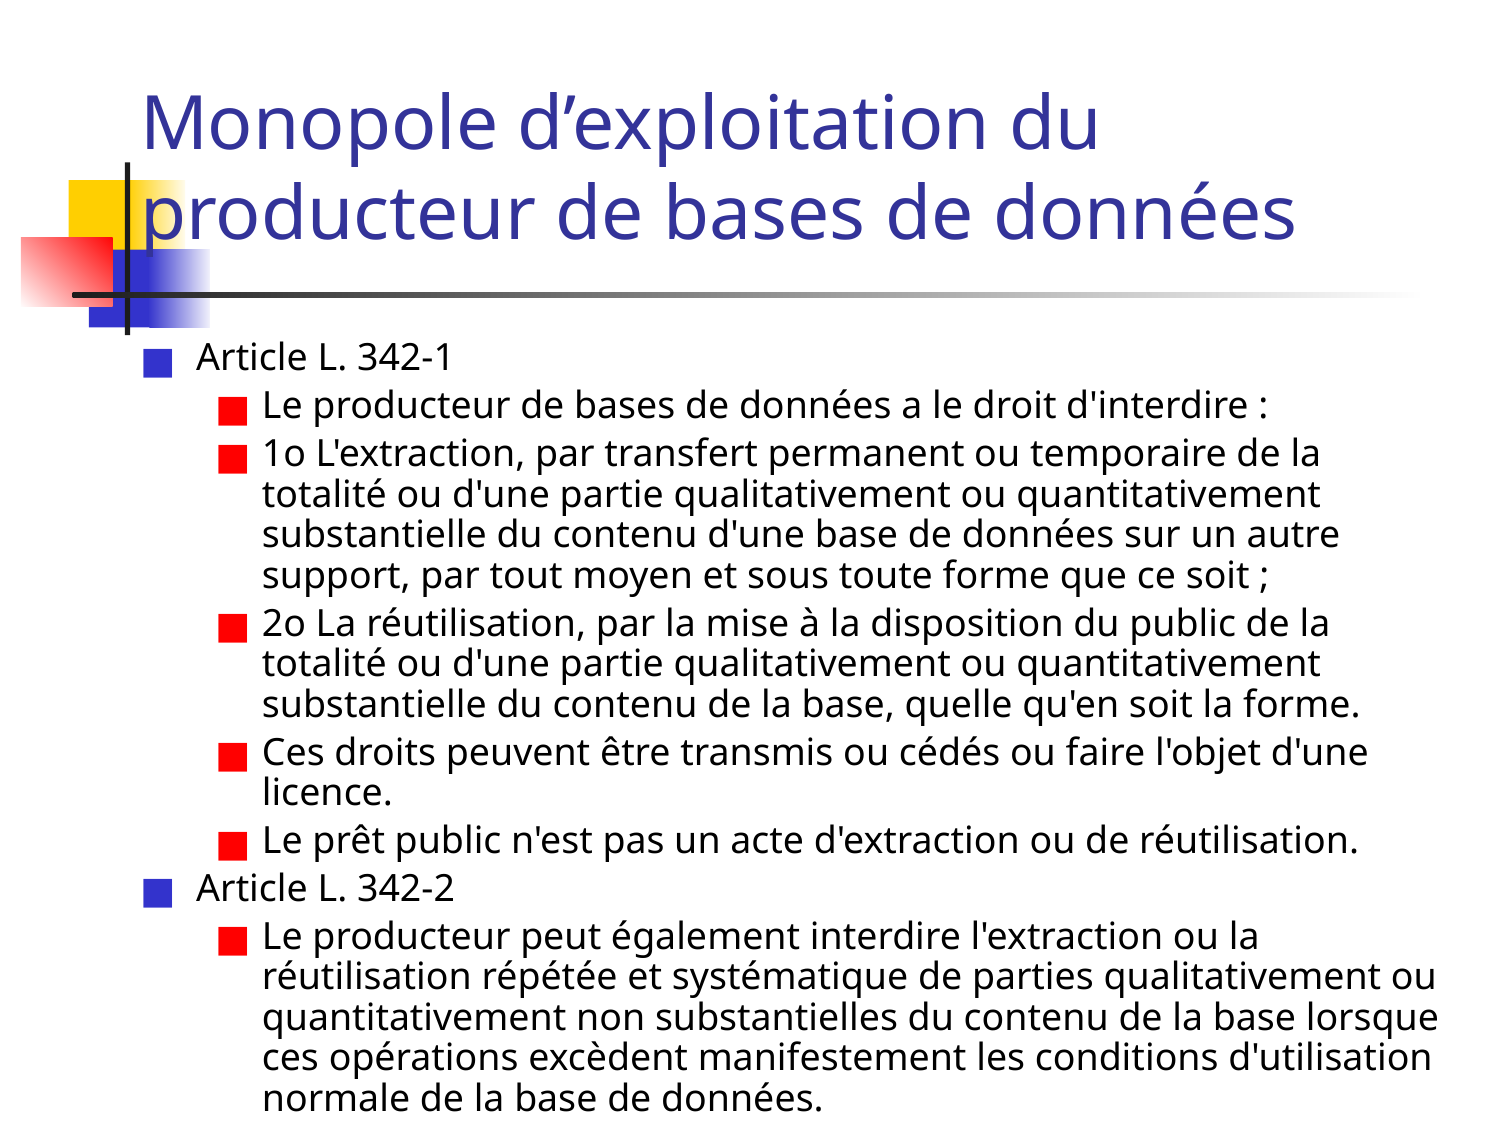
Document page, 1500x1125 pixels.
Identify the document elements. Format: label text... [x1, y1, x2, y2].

title Monopole d’exploitation du producteur de bases de données [125, 75, 1443, 263]
list Article L. 342-1 Le producteur de bases de données a le droit d'interdire : 1o L'extraction, par transfert permanent ou temporaire de la totalité ou d'une partie qualitativement ou quantitativement substantielle du contenu d'une base de données sur un autre support, par tout moyen et sous toute forme que ce soit ; 2o La réutilisation, par la mise à la disposition du public de la totalité ou d'une partie qualitativement ou quantitativement substantielle du contenu de la base, quelle qu'en soit la forme. Ces droits peuvent être transmis ou cédés ou faire l'objet d'une licence. Le prêt public n'est pas un acte d'extraction ou de réutilisation. Article L. 342-2 Le producteur peut également interdire l'extraction ou la réutilisation répétée et systématique de parties qualitativement ou quantitativement non substantielles du contenu de la base lorsque ces opérations excèdent manifestement les conditions d'utilisation normale de la base de données. [125, 331, 1469, 1006]
